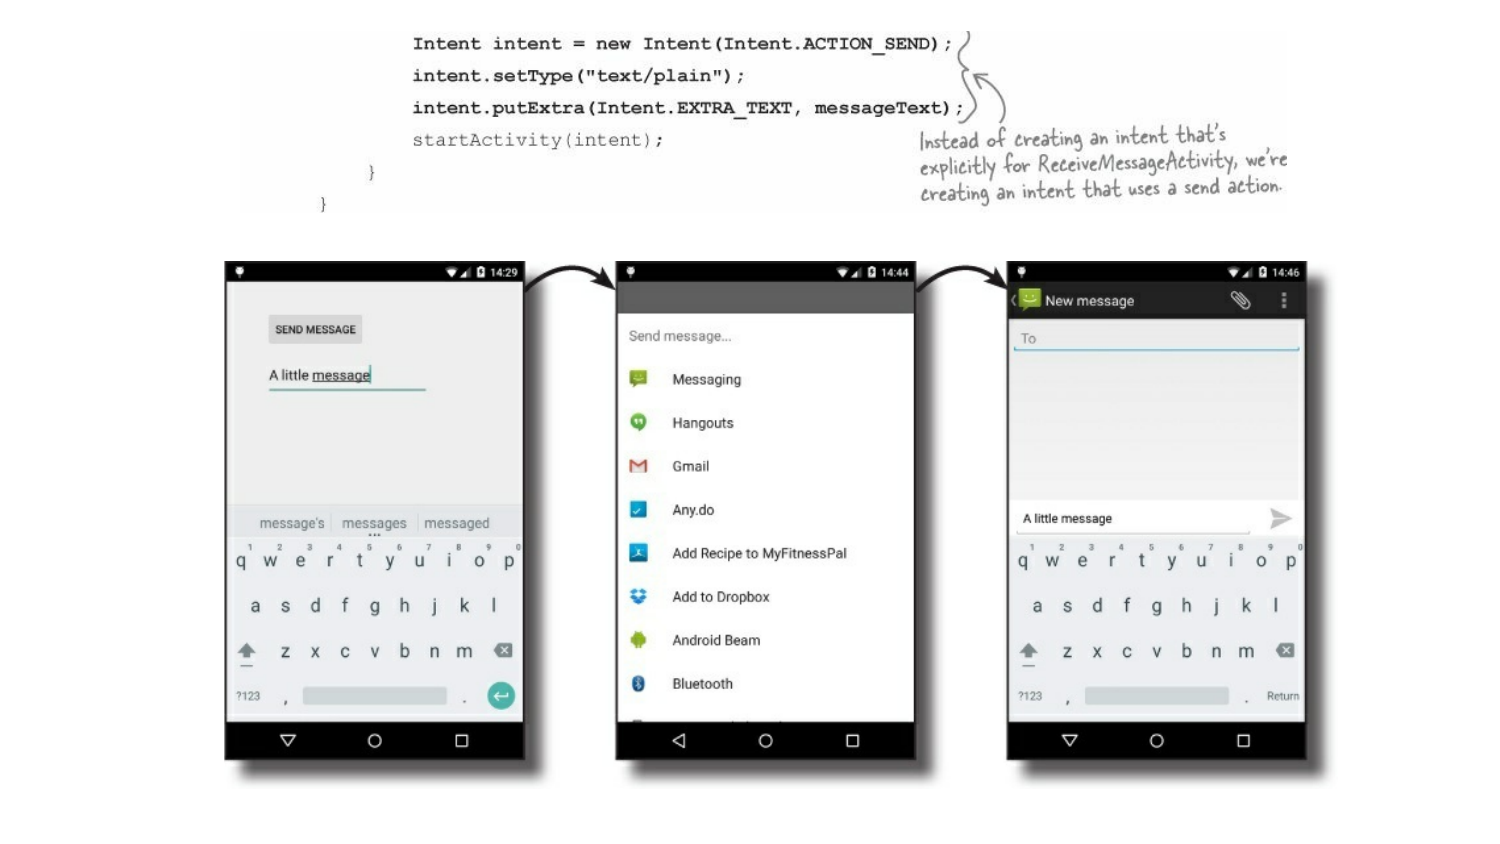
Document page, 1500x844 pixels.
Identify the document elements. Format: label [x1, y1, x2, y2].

picture [240, 31, 1288, 214]
list [224, 260, 1338, 789]
